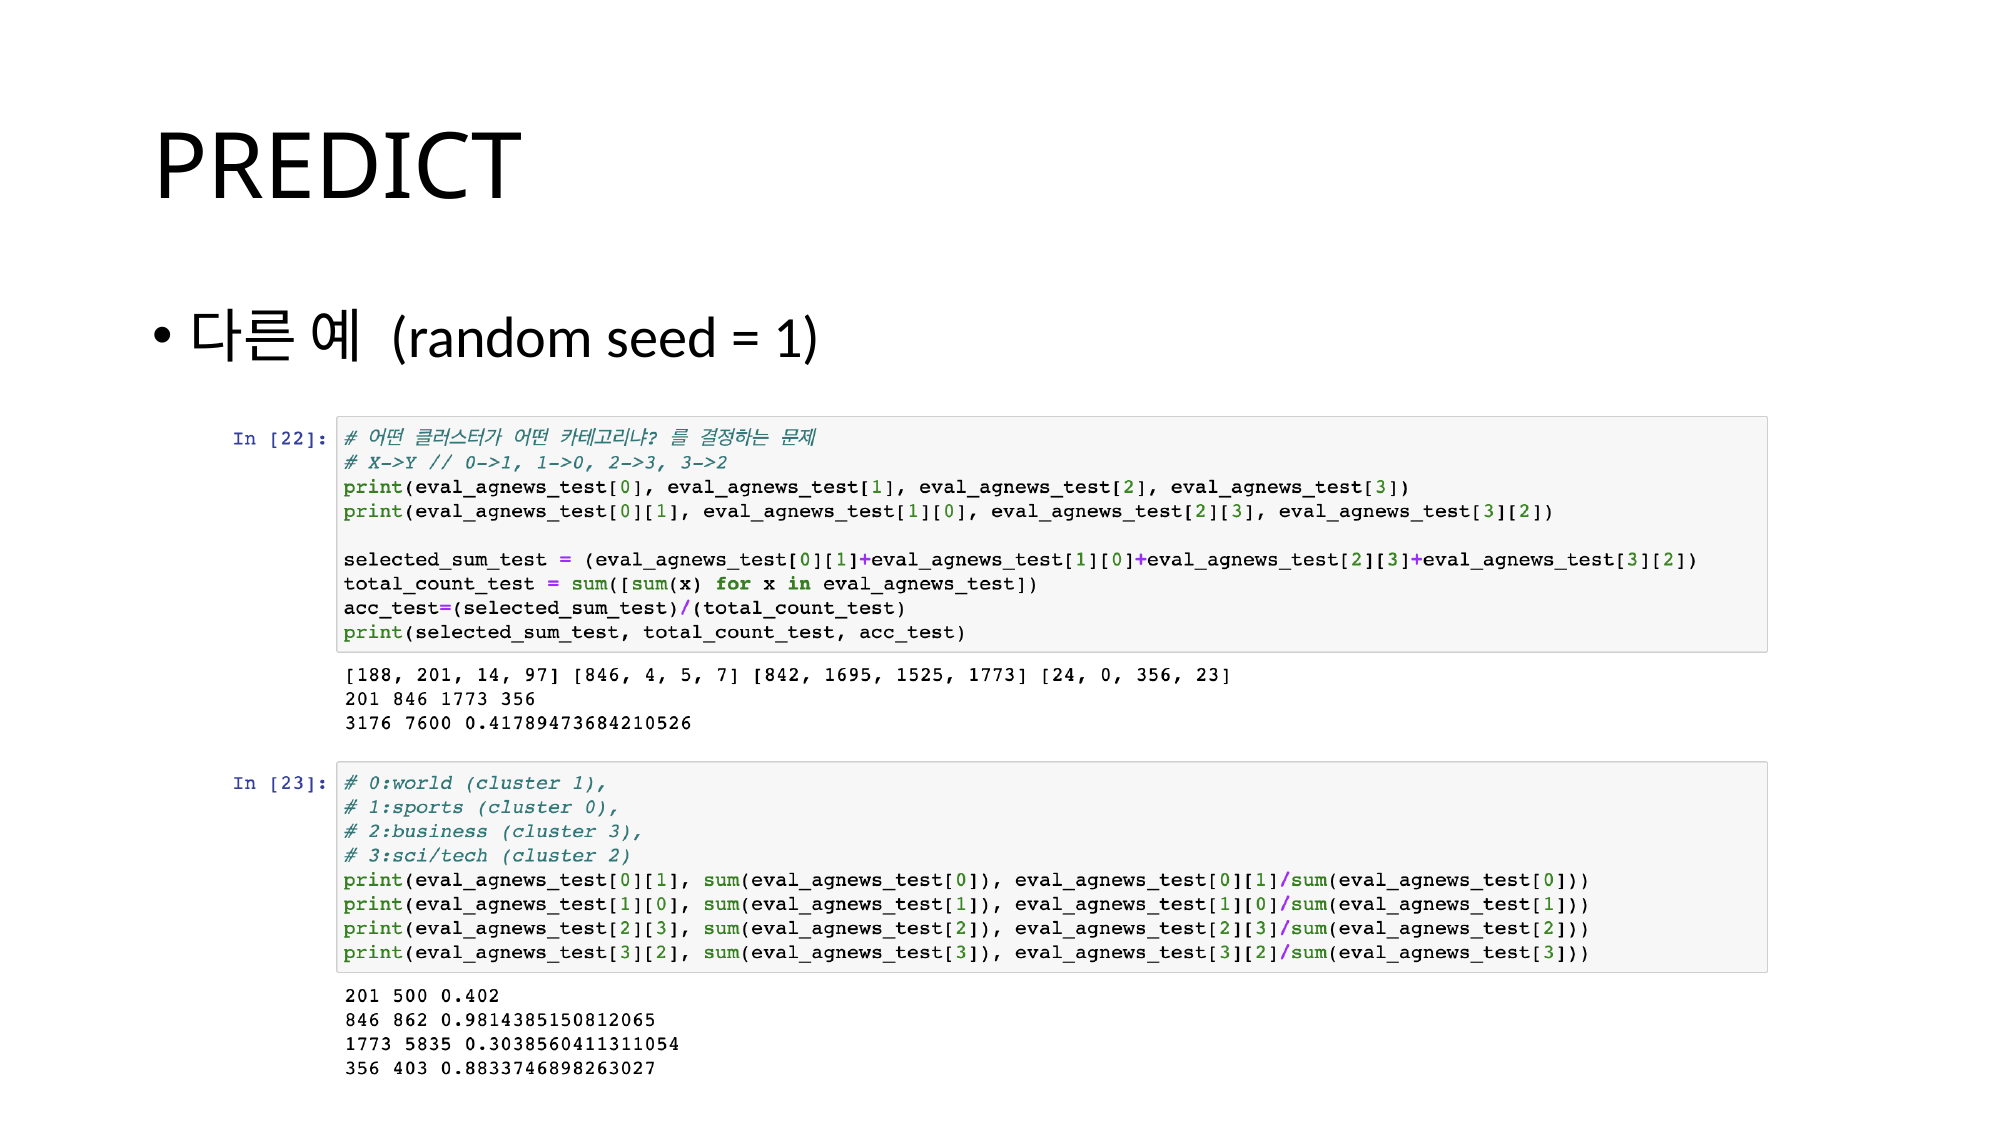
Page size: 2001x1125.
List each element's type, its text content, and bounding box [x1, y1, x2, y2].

picture [215, 407, 1785, 1086]
title PREDICT [137, 59, 1863, 278]
text_box 다른 예 (random seed = 1) [137, 299, 1863, 1014]
